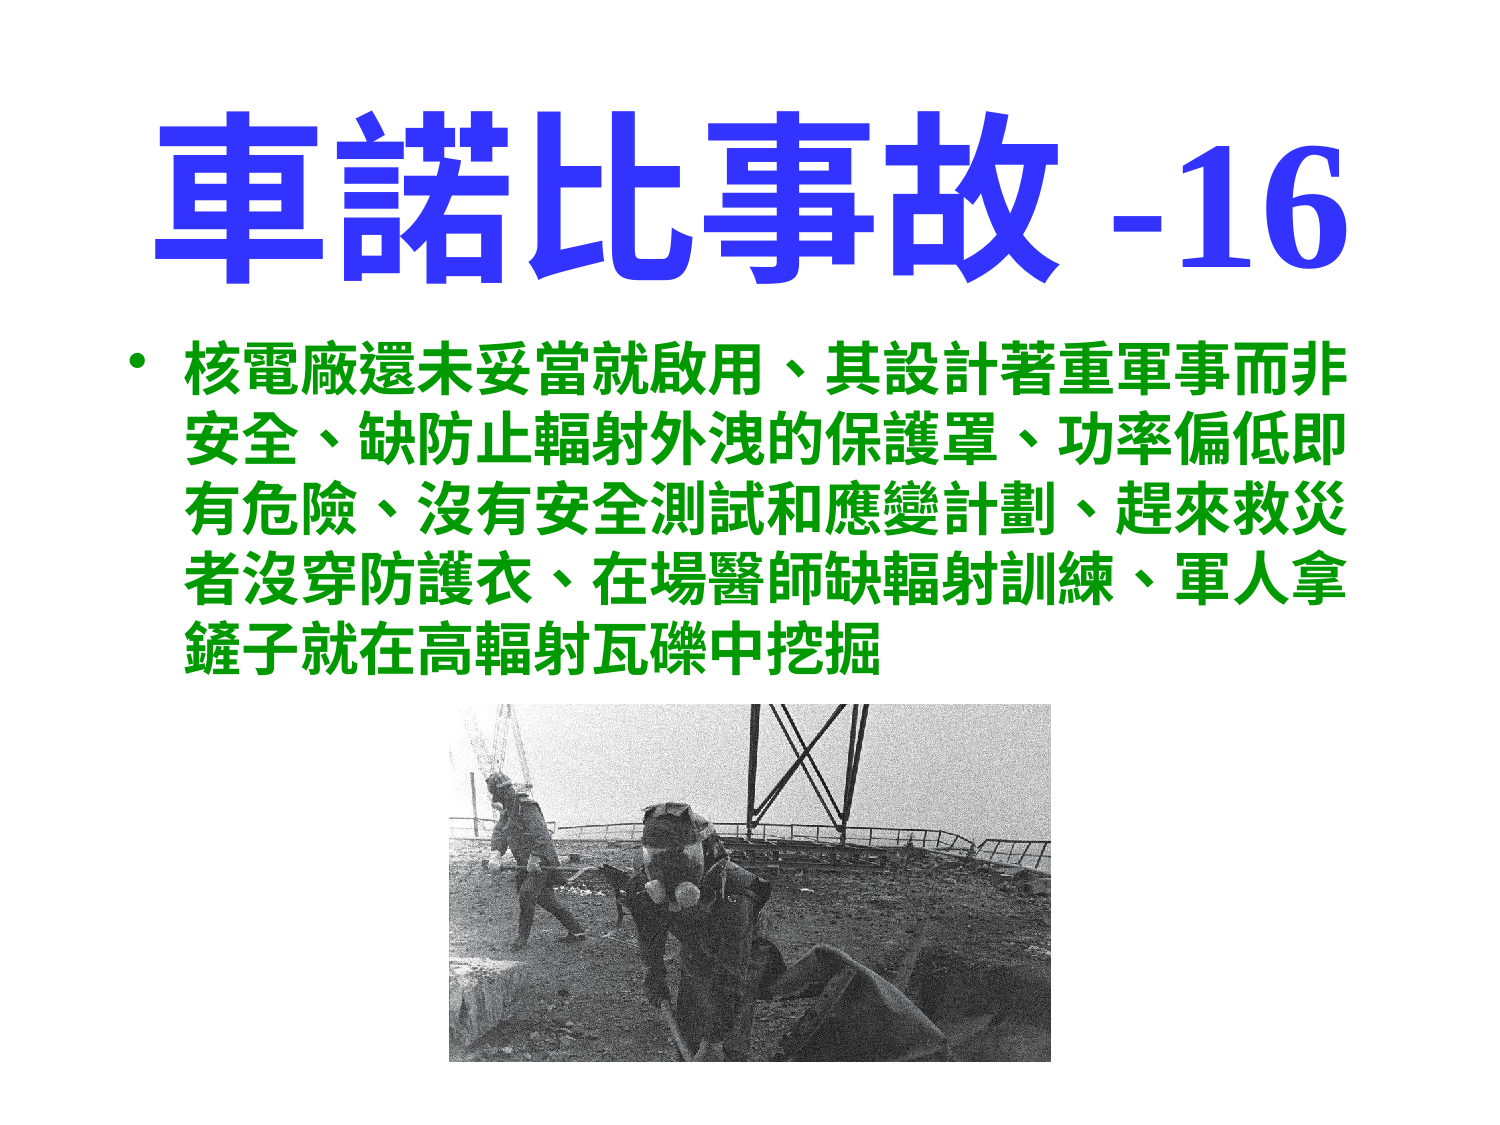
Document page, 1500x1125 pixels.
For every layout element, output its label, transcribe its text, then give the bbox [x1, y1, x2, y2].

title 車諾比事故-16 [112, 99, 1388, 288]
picture [448, 703, 1051, 1062]
list 核電廠還未妥當就啟用、其設計著重軍事而非安全、缺防止輻射外洩的保護罩、功率偏低即有危險、沒有安全測試和應變計劃、趕來救災者沒穿防護衣、在場醫師缺輻射訓練、軍人拿鏟子就在高輻射瓦礫中挖掘 [112, 324, 1388, 1000]
